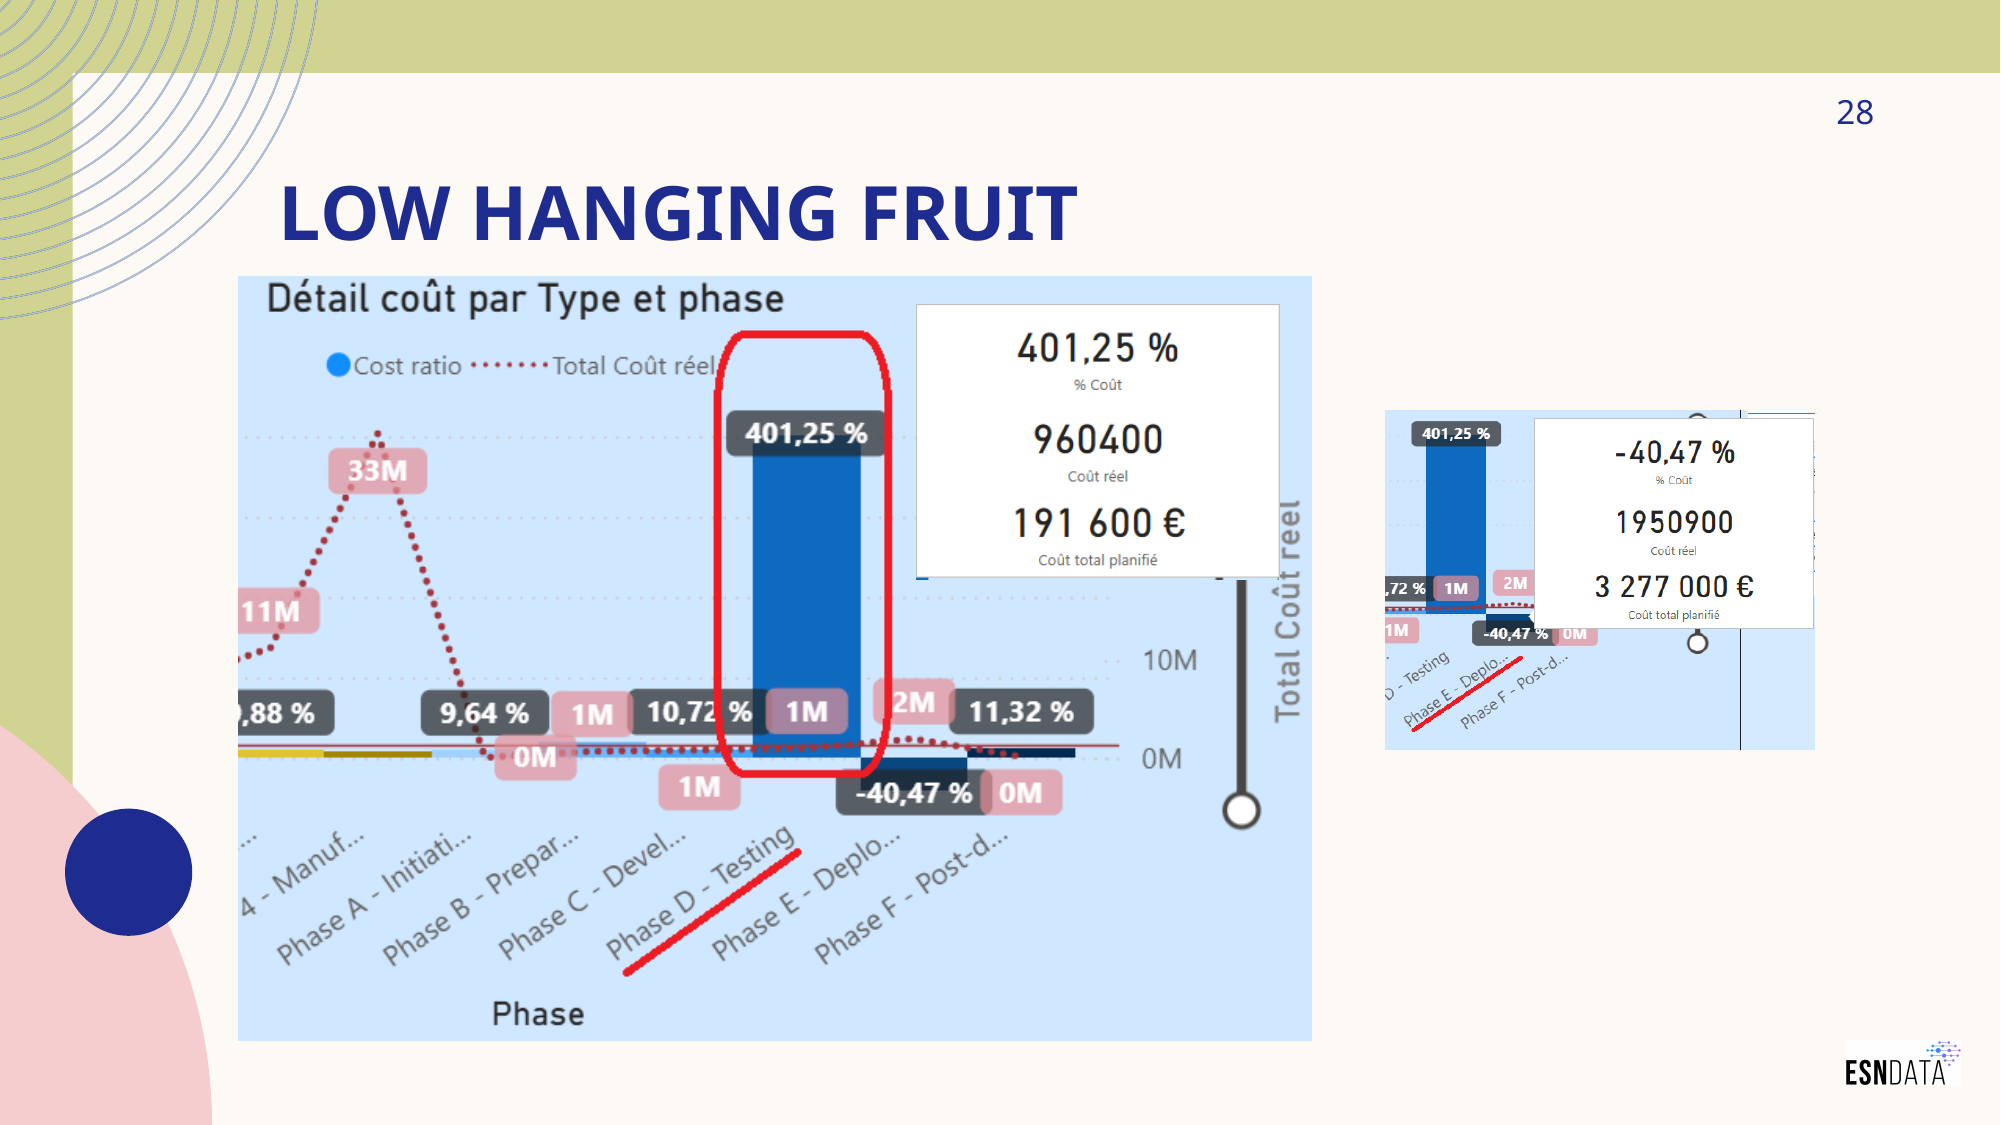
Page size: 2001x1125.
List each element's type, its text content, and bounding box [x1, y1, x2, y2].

picture [0, 0, 2001, 1041]
slide_number 28 [1712, 75, 1875, 153]
picture [1385, 410, 1815, 750]
picture [1845, 1040, 1961, 1086]
title Low hanging fruit [263, 91, 1884, 256]
